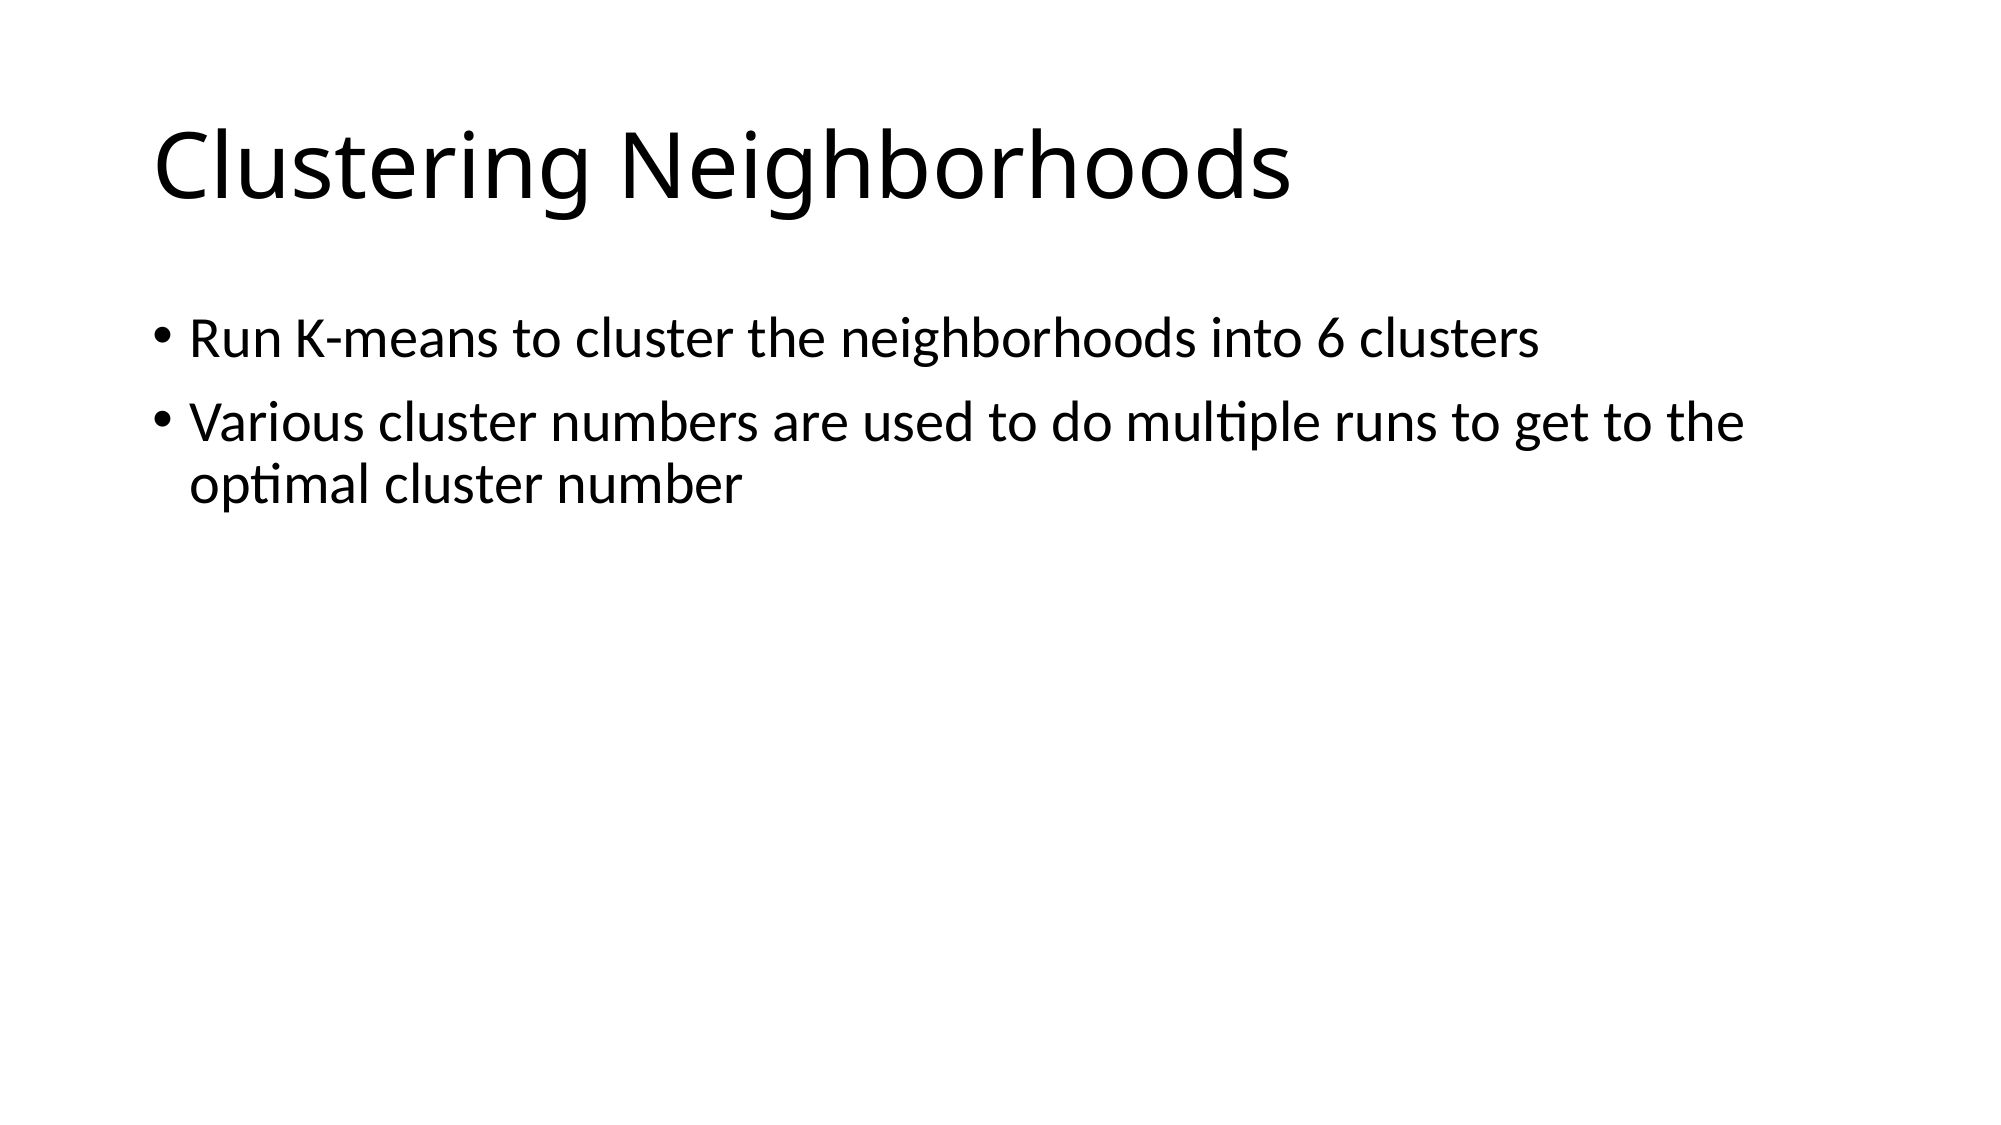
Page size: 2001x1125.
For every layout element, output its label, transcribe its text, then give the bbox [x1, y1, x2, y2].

title Clustering Neighborhoods [137, 59, 1863, 278]
list Run K-means to cluster the neighborhoods into 6 clusters Various cluster numbers are used to do multiple runs to get to the optimal cluster number [137, 299, 1863, 1014]
